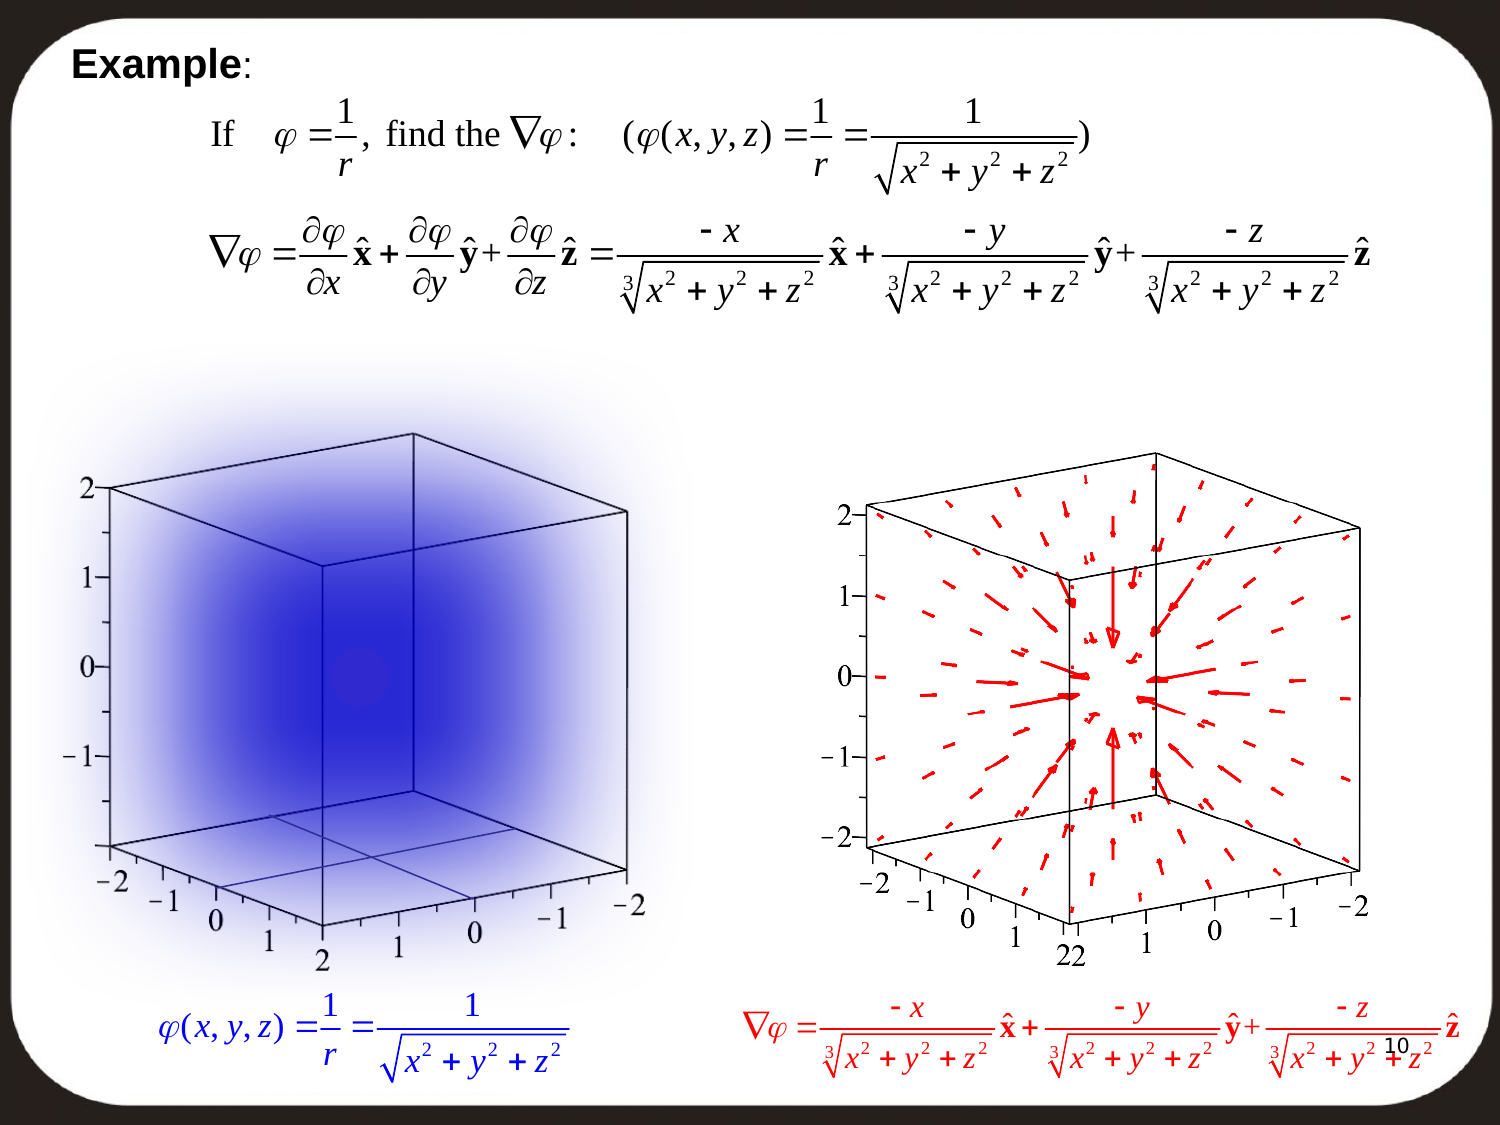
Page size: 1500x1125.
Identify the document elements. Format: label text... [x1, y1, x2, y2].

text_box Example: [55, 29, 268, 95]
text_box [738, 986, 1467, 1086]
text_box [214, 828, 263, 889]
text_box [153, 982, 577, 1091]
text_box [204, 85, 1379, 323]
slide_number 10 [1074, 1093, 1426, 1104]
picture [0, 0, 1500, 1125]
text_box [268, 814, 474, 900]
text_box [477, 828, 517, 889]
